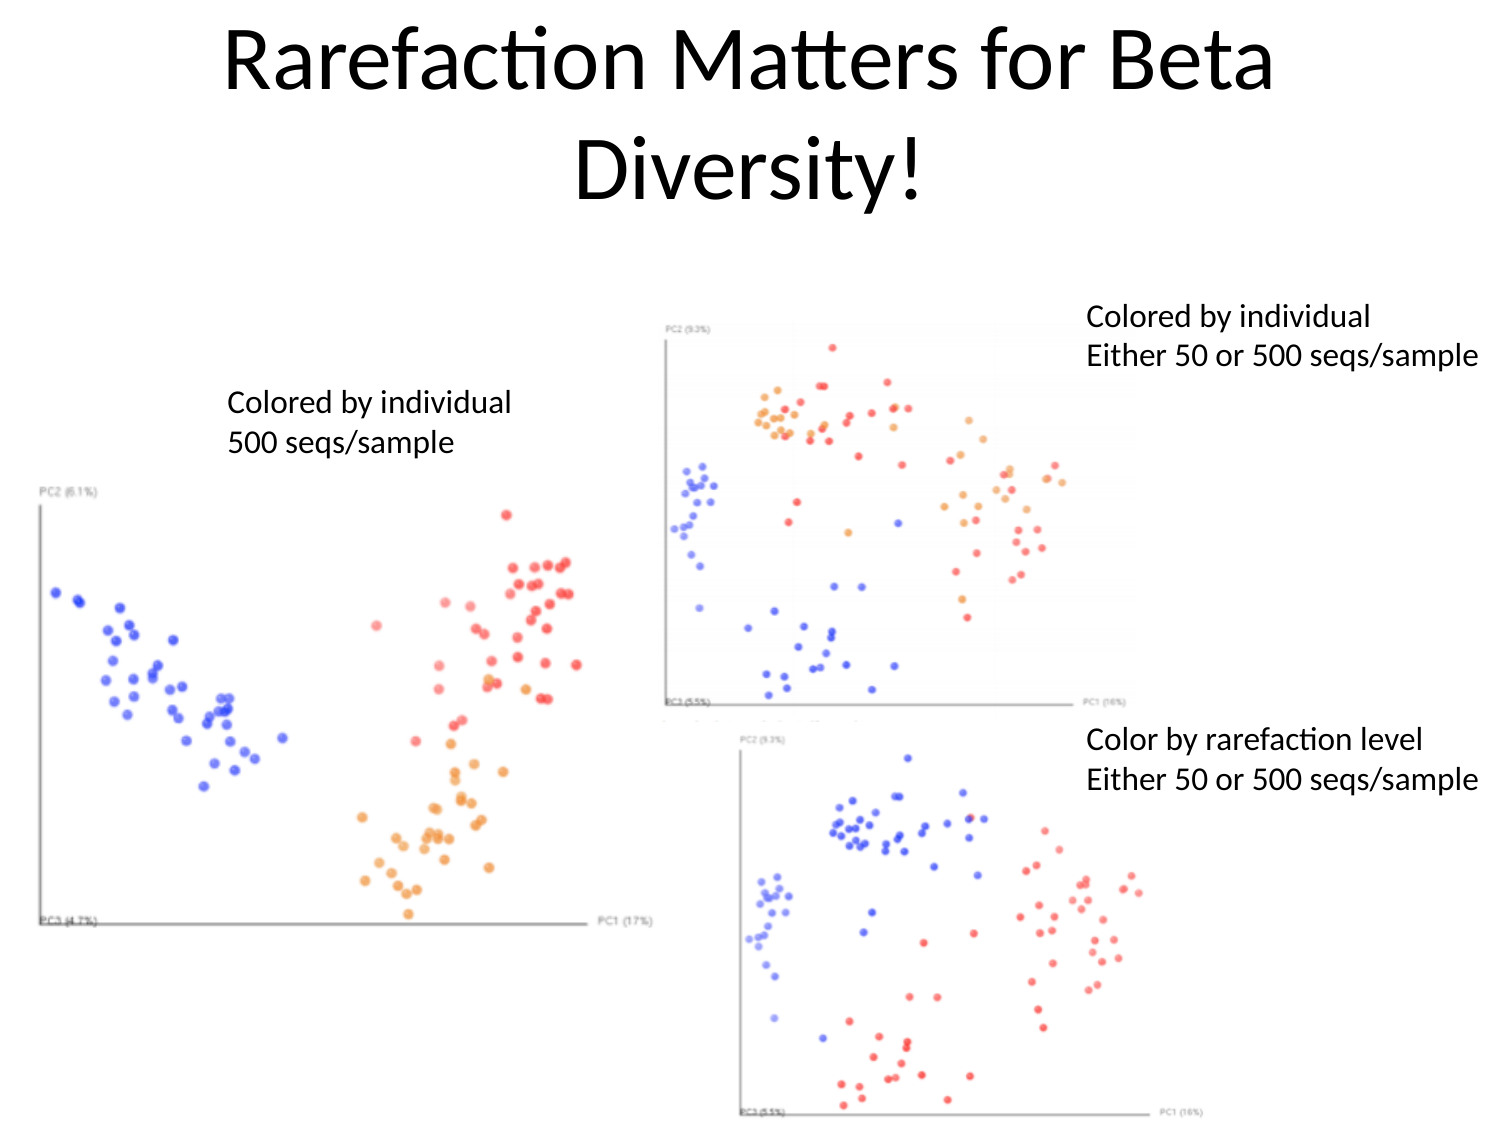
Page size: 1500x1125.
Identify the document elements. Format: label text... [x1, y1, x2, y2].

text_box Colored by individual 500 seqs/sample [212, 372, 531, 469]
text_box Colored by individual Either 50 or 500 seqs/sample [1071, 286, 1500, 383]
text_box Color by rarefaction level Either 50 or 500 seqs/sample [1145, 709, 1500, 806]
title Rarefaction Matters for Beta Diversity! [75, 45, 1425, 233]
picture [731, 729, 1216, 1125]
picture [30, 319, 1143, 943]
